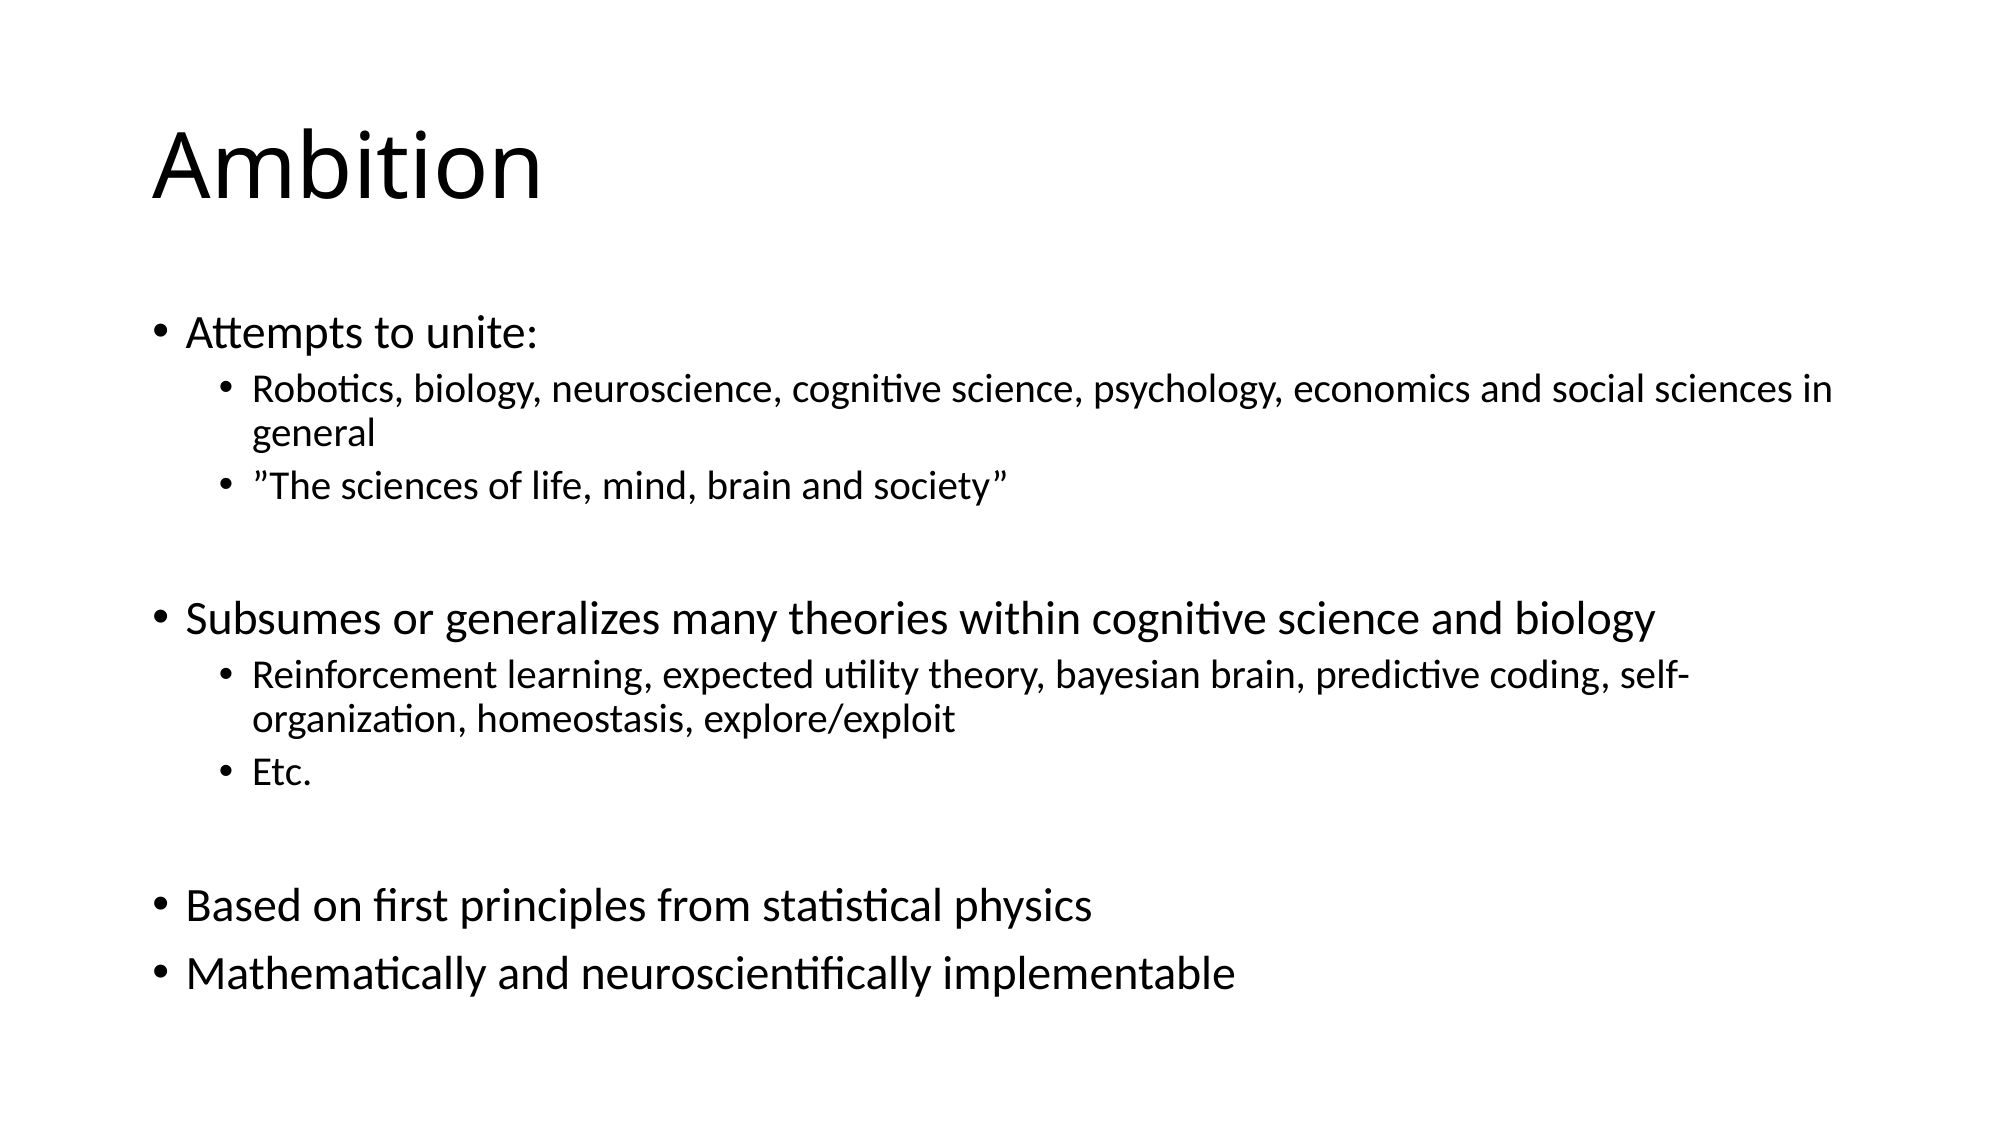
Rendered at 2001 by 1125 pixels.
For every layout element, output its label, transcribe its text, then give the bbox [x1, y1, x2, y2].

title Ambition [137, 59, 1863, 278]
list Attempts to unite: Robotics, biology, neuroscience, cognitive science, psychology, economics and social sciences in general ”The sciences of life, mind, brain and society” Subsumes or generalizes many theories within cognitive science and biology Reinforcement learning, expected utility theory, bayesian brain, predictive coding, self-organization, homeostasis, explore/exploit Etc. Based on first principles from statistical physics Mathematically and neuroscientifically implementable [137, 299, 1863, 1014]
